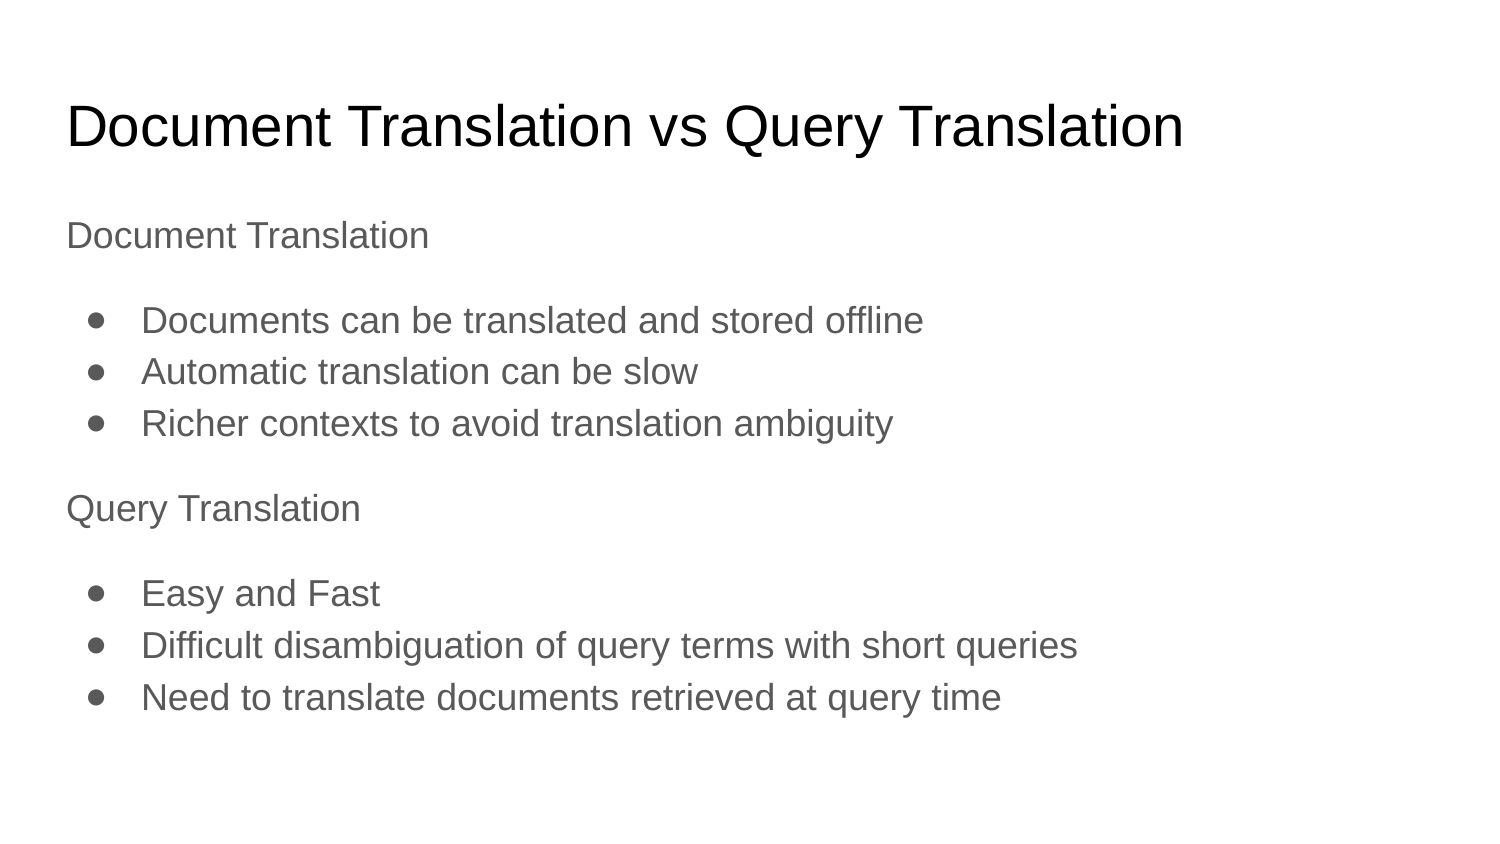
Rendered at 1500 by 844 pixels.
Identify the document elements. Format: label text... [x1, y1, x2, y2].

title Document Translation vs Query Translation [51, 72, 1449, 167]
list Document Translation Documents can be translated and stored offline Automatic translation can be slow Richer contexts to avoid translation ambiguity Query Translation Easy and Fast Difficult disambiguation of query terms with short queries Need to translate documents retrieved at query time [51, 189, 1449, 791]
